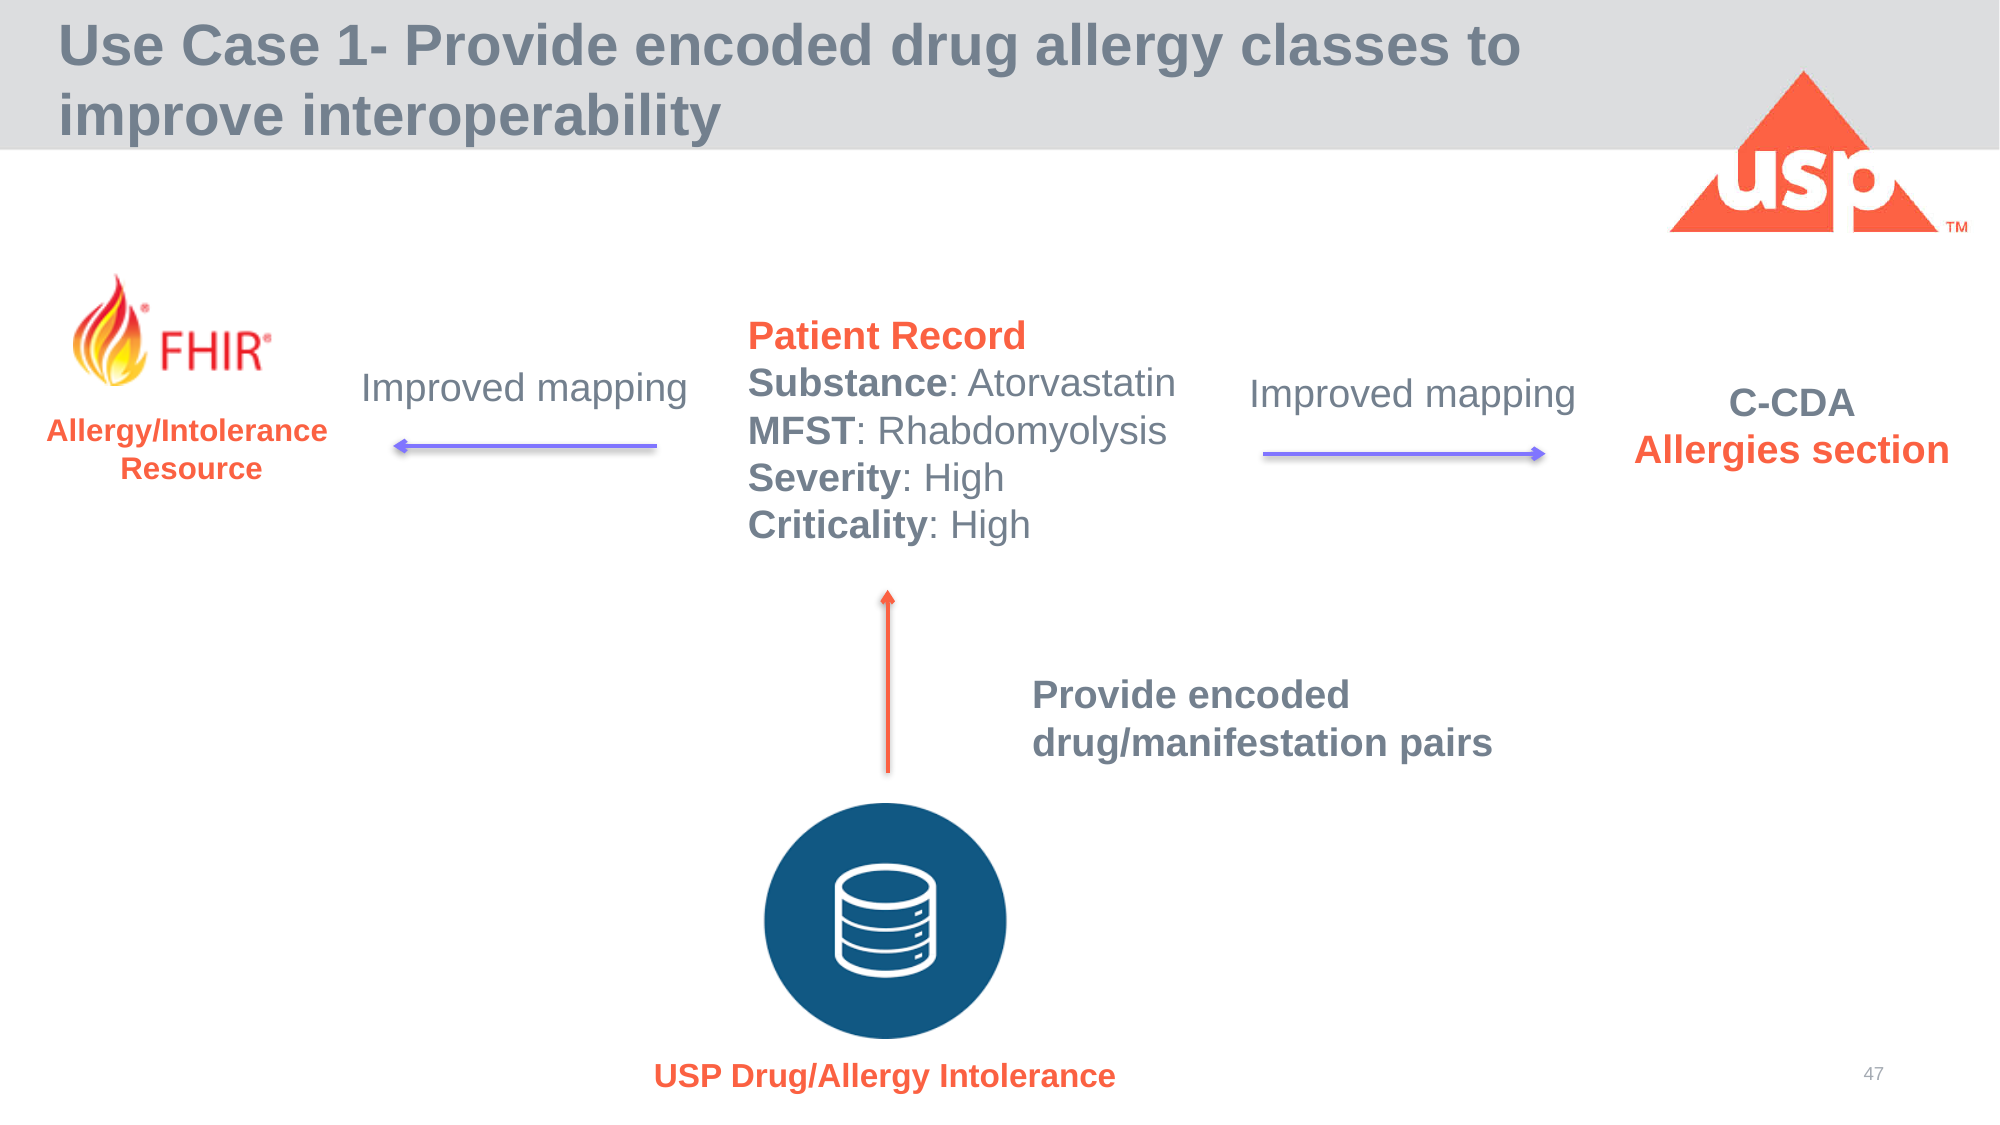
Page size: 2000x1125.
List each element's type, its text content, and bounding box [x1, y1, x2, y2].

text_box Provide encoded drug/manifestation pairs [1016, 661, 1510, 772]
picture [0, 0, 2000, 1125]
text_box C-CDA Allergies section [1618, 369, 1966, 480]
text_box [635, 803, 1136, 1103]
text_box Improved mapping [1234, 360, 1593, 423]
text_box Allergy/Intolerance Resource [31, 403, 353, 493]
text_box Patient Record Substance: Atorvastatin MFST: Rhabdomyolysis Severity: High Criticality: High [732, 302, 1201, 602]
text_box Use Case 1- Provide encoded drug allergy classes to improve interoperability [43, 0, 1893, 155]
slide_number 47 [1432, 1042, 1900, 1103]
text_box Improved mapping [345, 354, 704, 417]
